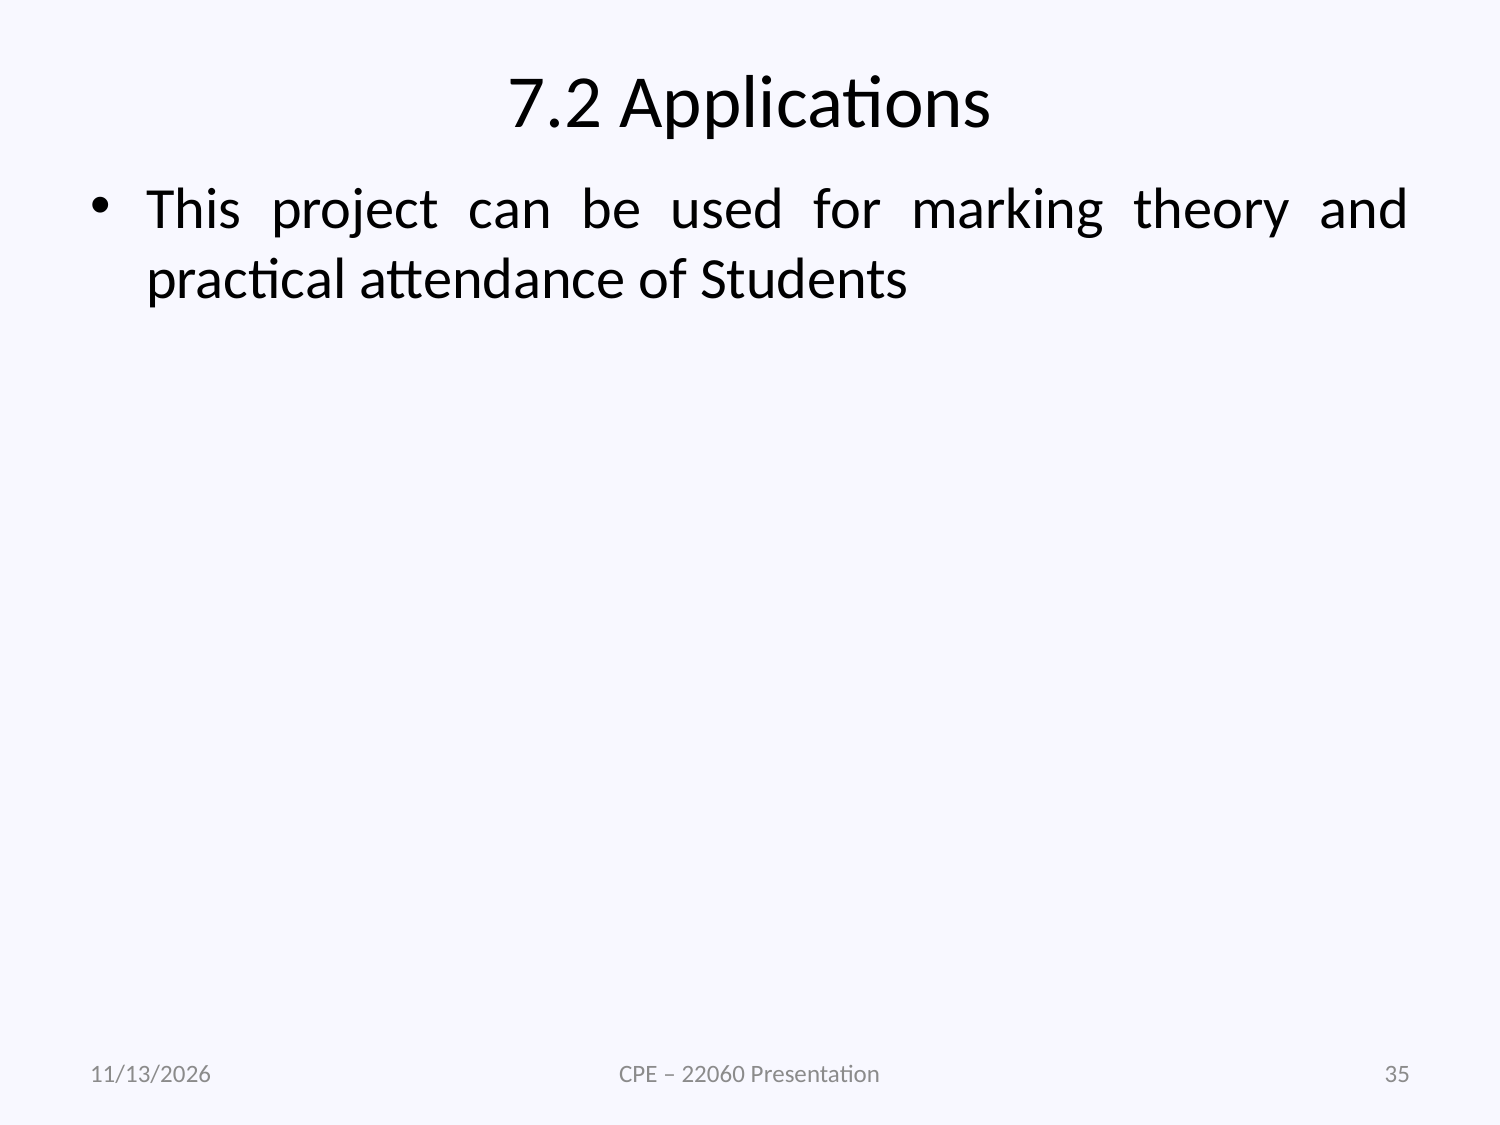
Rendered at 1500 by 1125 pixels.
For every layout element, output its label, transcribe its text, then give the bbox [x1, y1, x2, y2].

title 7.2 Applications [75, 45, 1425, 150]
footer CPE – 22060 Presentation [512, 1042, 988, 1103]
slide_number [75, 1042, 425, 1103]
slide_number 35 [1074, 1042, 1425, 1103]
list This project can be used for marking theory and practical attendance of Students [75, 162, 1425, 1038]
